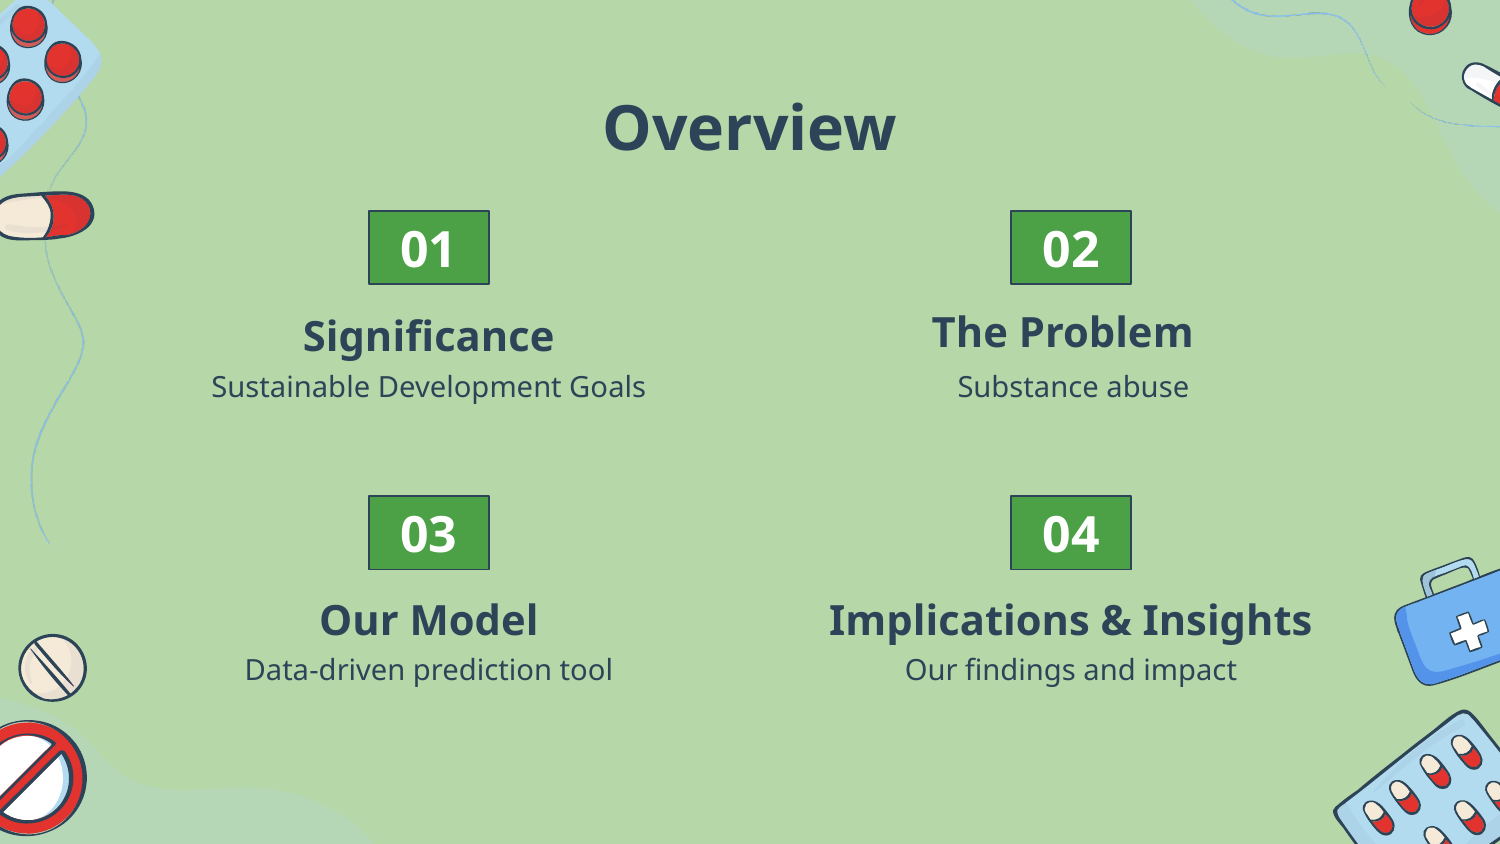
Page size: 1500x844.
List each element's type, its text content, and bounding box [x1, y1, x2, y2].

title 04 [1010, 495, 1132, 570]
subtitle Substance abuse [765, 347, 1382, 451]
subtitle Data-driven prediction tool [120, 659, 738, 734]
subtitle The Problem [754, 297, 1372, 372]
title 01 [368, 210, 490, 285]
picture [1210, 0, 1500, 263]
subtitle Sustainable Development Goals [120, 376, 738, 451]
subtitle Significance [120, 301, 738, 376]
title 02 [1010, 210, 1132, 285]
title 03 [368, 495, 490, 570]
subtitle Implications & Insights [762, 584, 1380, 659]
title Overview [118, 72, 1382, 167]
picture [0, 0, 286, 544]
subtitle Our findings and impact [762, 659, 1380, 734]
subtitle Our Model [120, 584, 738, 659]
